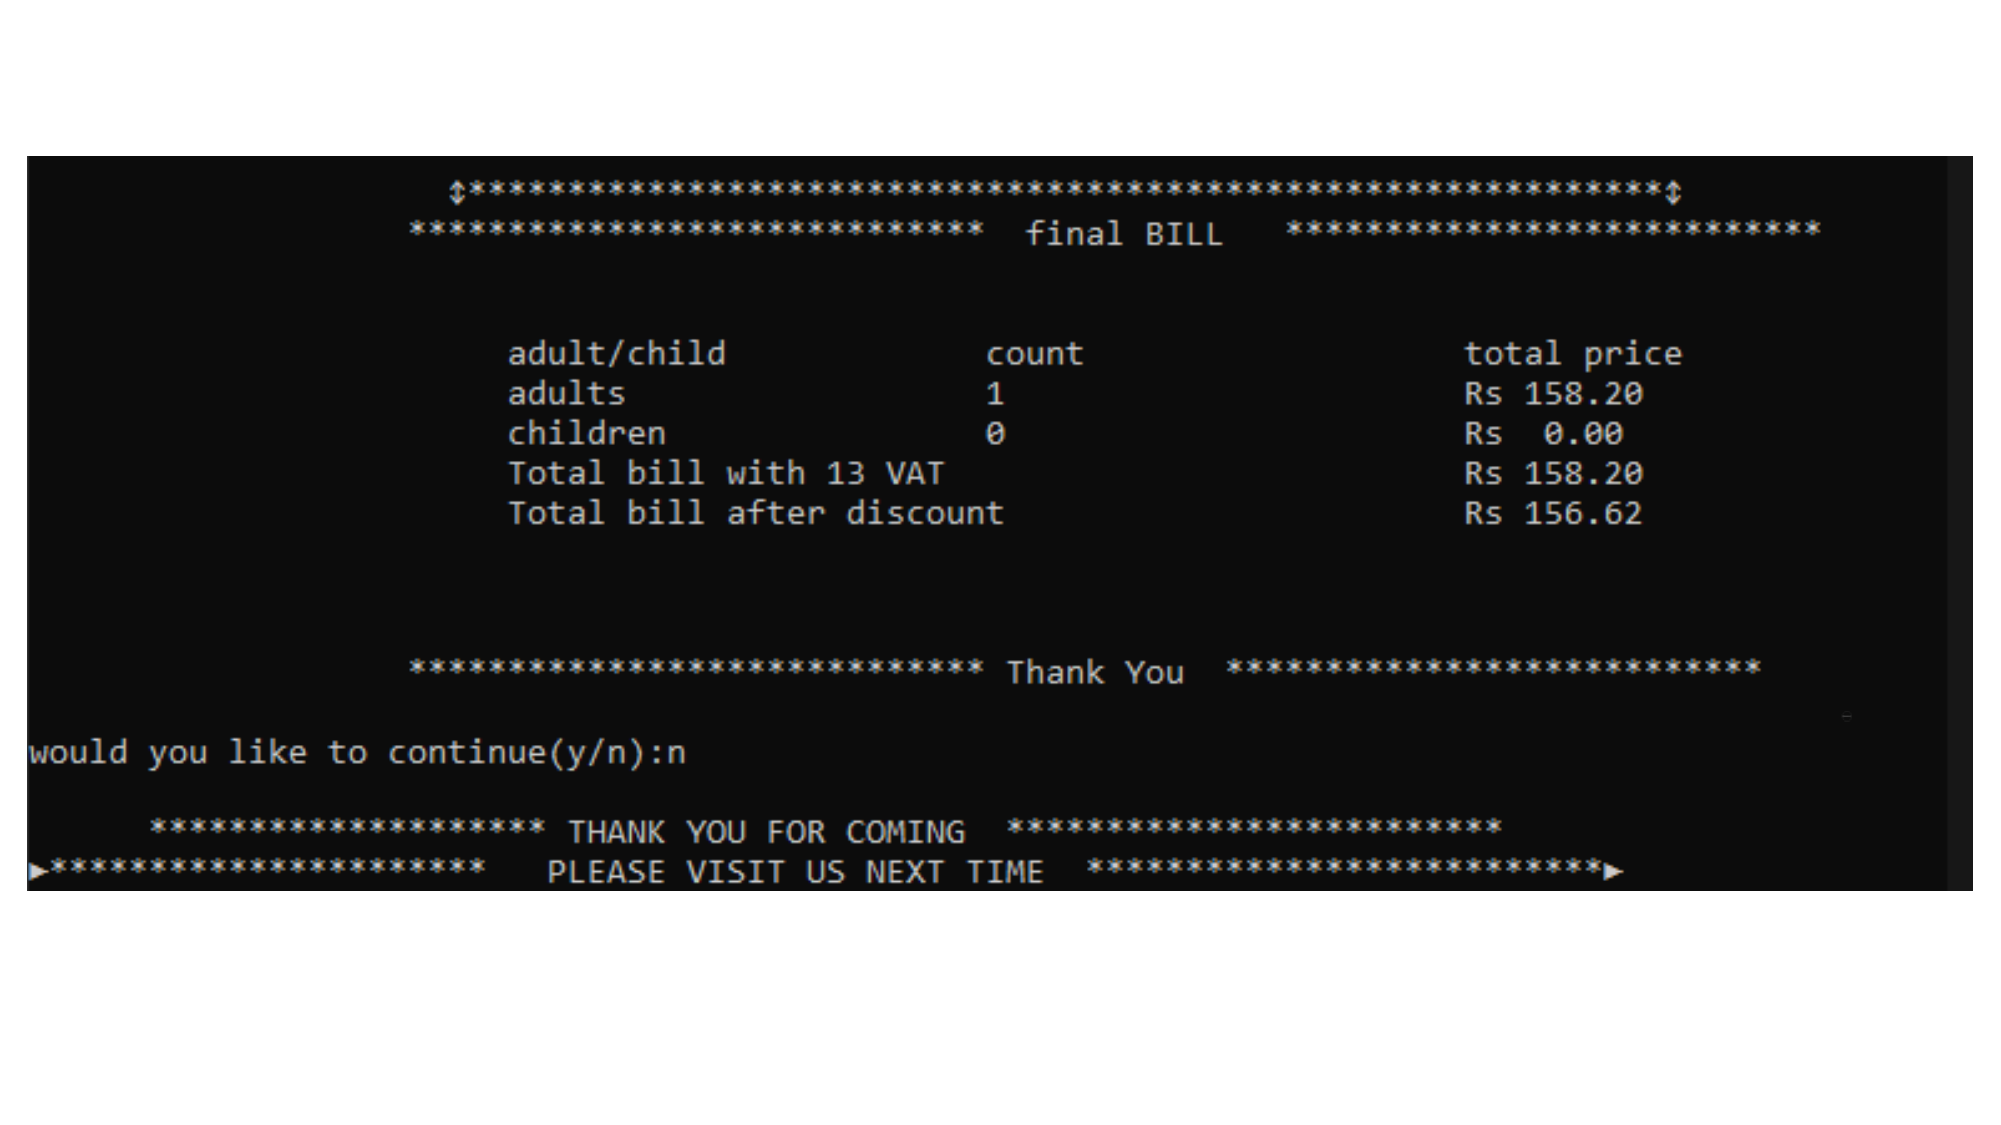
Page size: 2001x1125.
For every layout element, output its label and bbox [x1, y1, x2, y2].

text_box [27, 156, 1973, 891]
